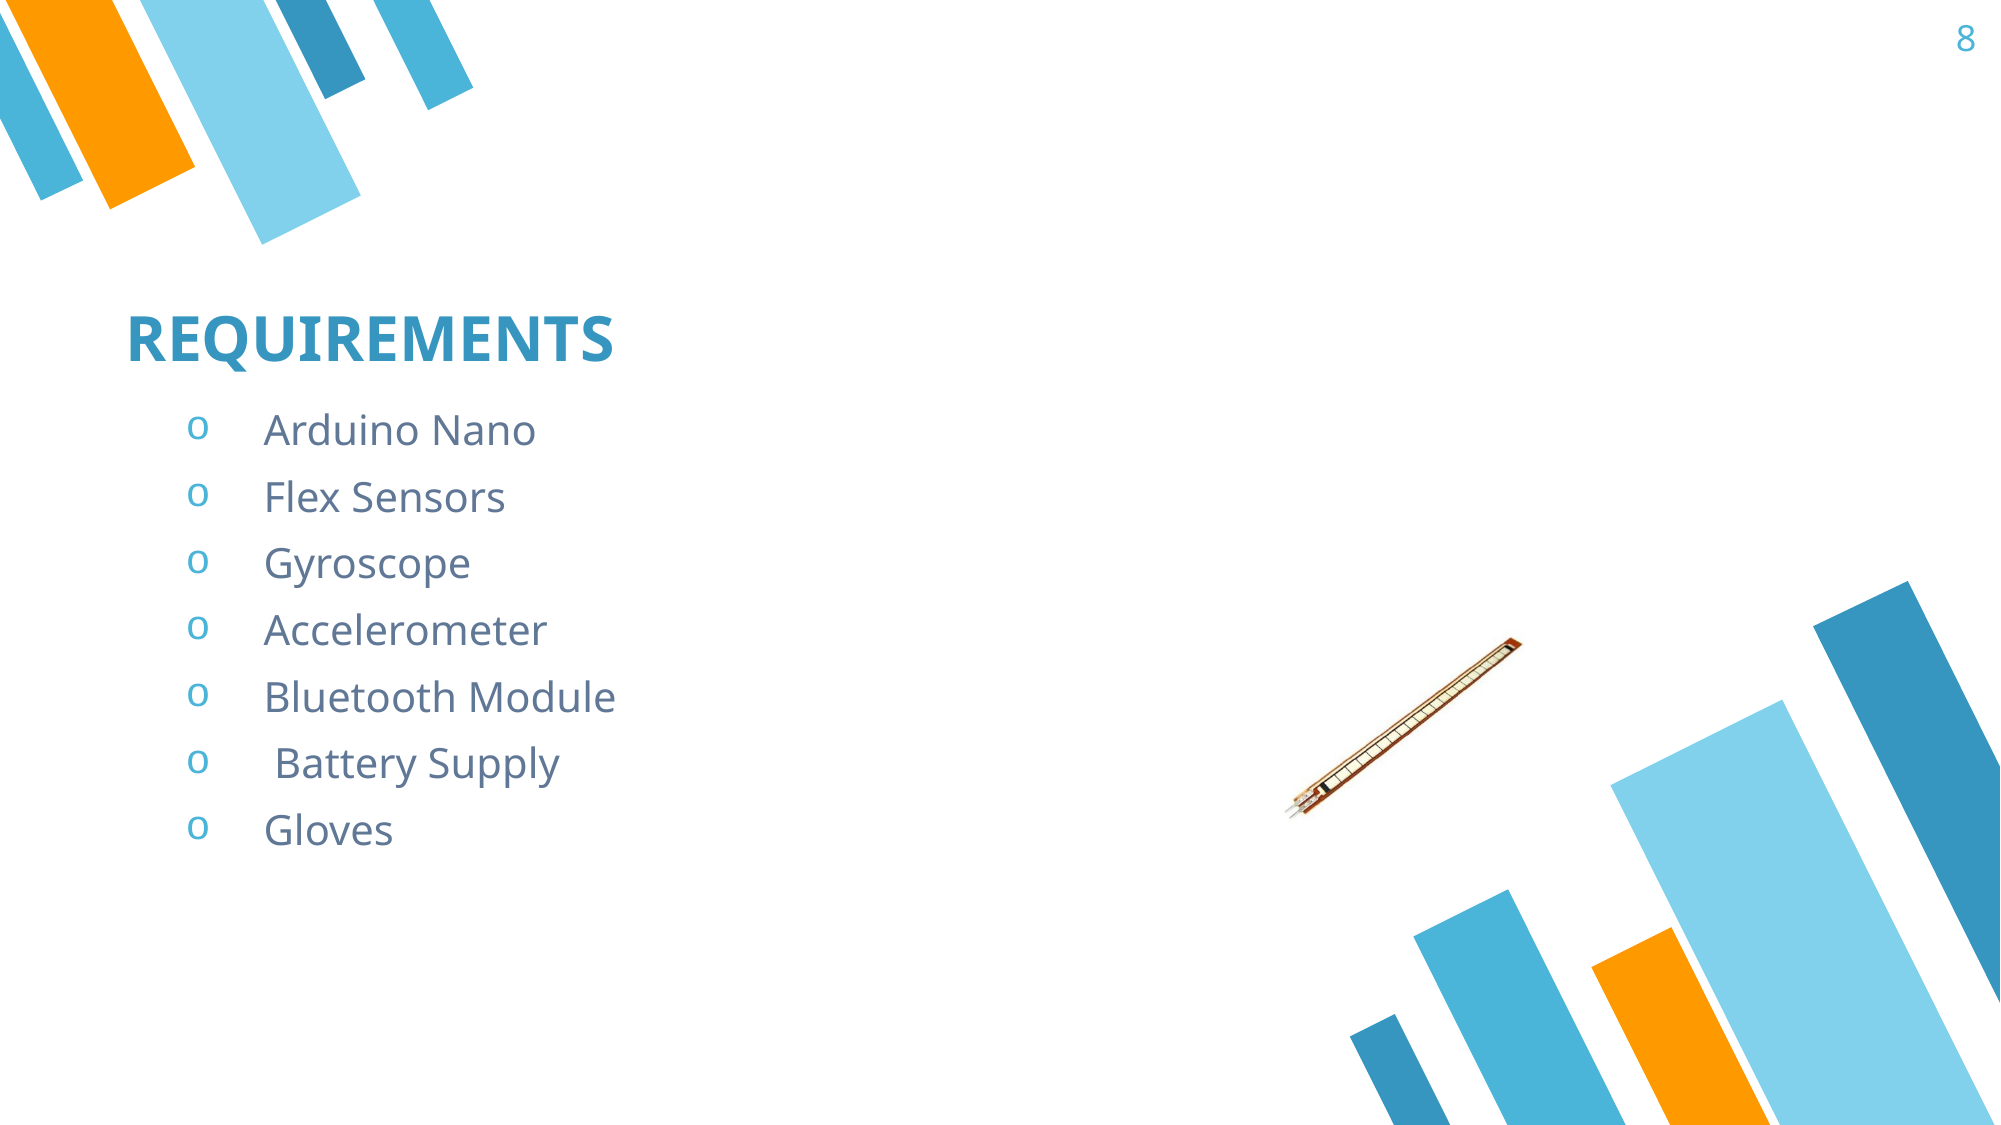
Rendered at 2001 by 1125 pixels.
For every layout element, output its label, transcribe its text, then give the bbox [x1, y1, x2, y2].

slide_number 8 [1871, 0, 1992, 87]
title REQUIREMENTS [110, 239, 1371, 389]
list Arduino Nano Flex Sensors Gyroscope Accelerometer Bluetooth Module Battery Supply Gloves [148, 388, 1409, 1036]
picture [1250, 574, 1551, 875]
